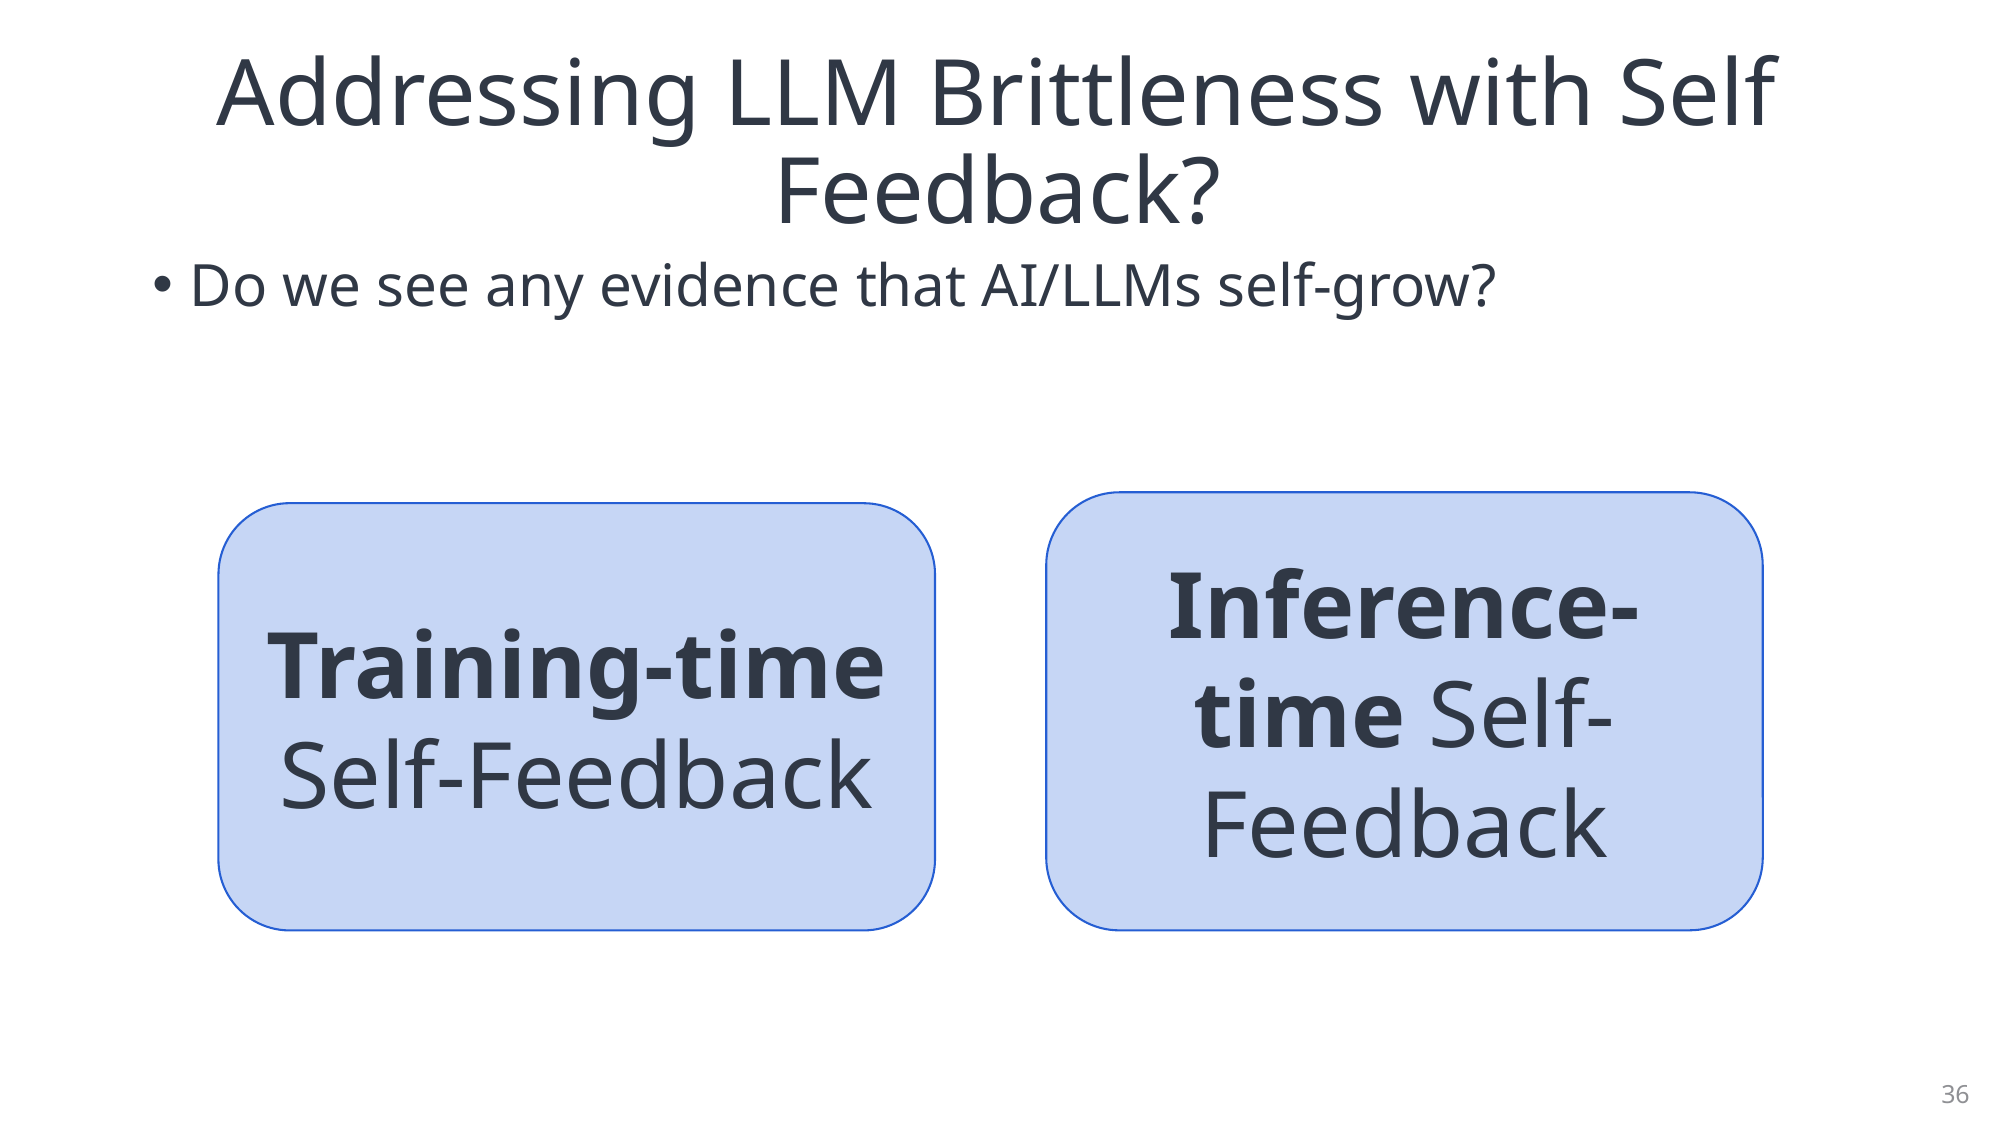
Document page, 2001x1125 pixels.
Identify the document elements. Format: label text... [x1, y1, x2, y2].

slide_number 36 [1912, 1065, 2000, 1125]
text_box Addressing LLM Brittleness with Self Feedback? [0, 62, 1997, 228]
list Do we see any evidence that AI/LLMs self-grow? [137, 248, 1863, 1014]
text_box Training-time Self-Feedback [217, 502, 937, 932]
text_box Inference-time Self-Feedback [1045, 491, 1764, 932]
